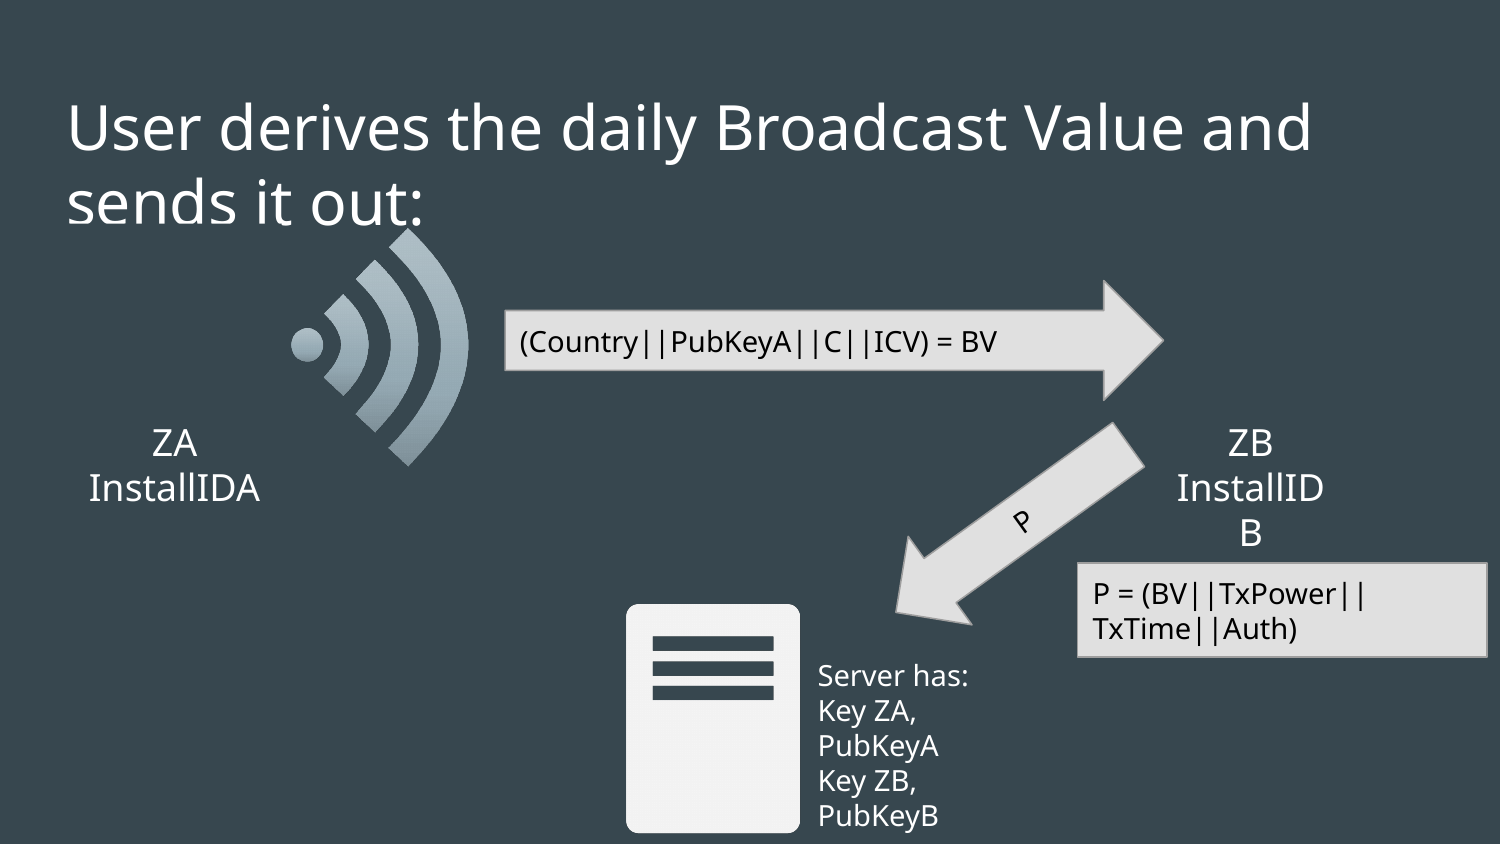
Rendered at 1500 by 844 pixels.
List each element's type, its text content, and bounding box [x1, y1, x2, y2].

text_box 👩‍💼 ZA InstallIDA [67, 223, 282, 488]
text_box P [895, 422, 1145, 625]
text_box Server has: Key ZA, PubKeyA Key ZB, PubKeyB [868, 642, 1054, 837]
picture [265, 223, 511, 469]
title User derives the daily Broadcast Value and sends it out: [51, 72, 1449, 167]
text_box (Country||PubKeyA||C||ICV) = BV [515, 280, 1164, 401]
picture [565, 569, 865, 844]
text_box 👨‍💼 ZB InstallIDB [1154, 223, 1348, 469]
text_box P = (BV||TxPower||TxTime||Auth) [1077, 563, 1488, 658]
